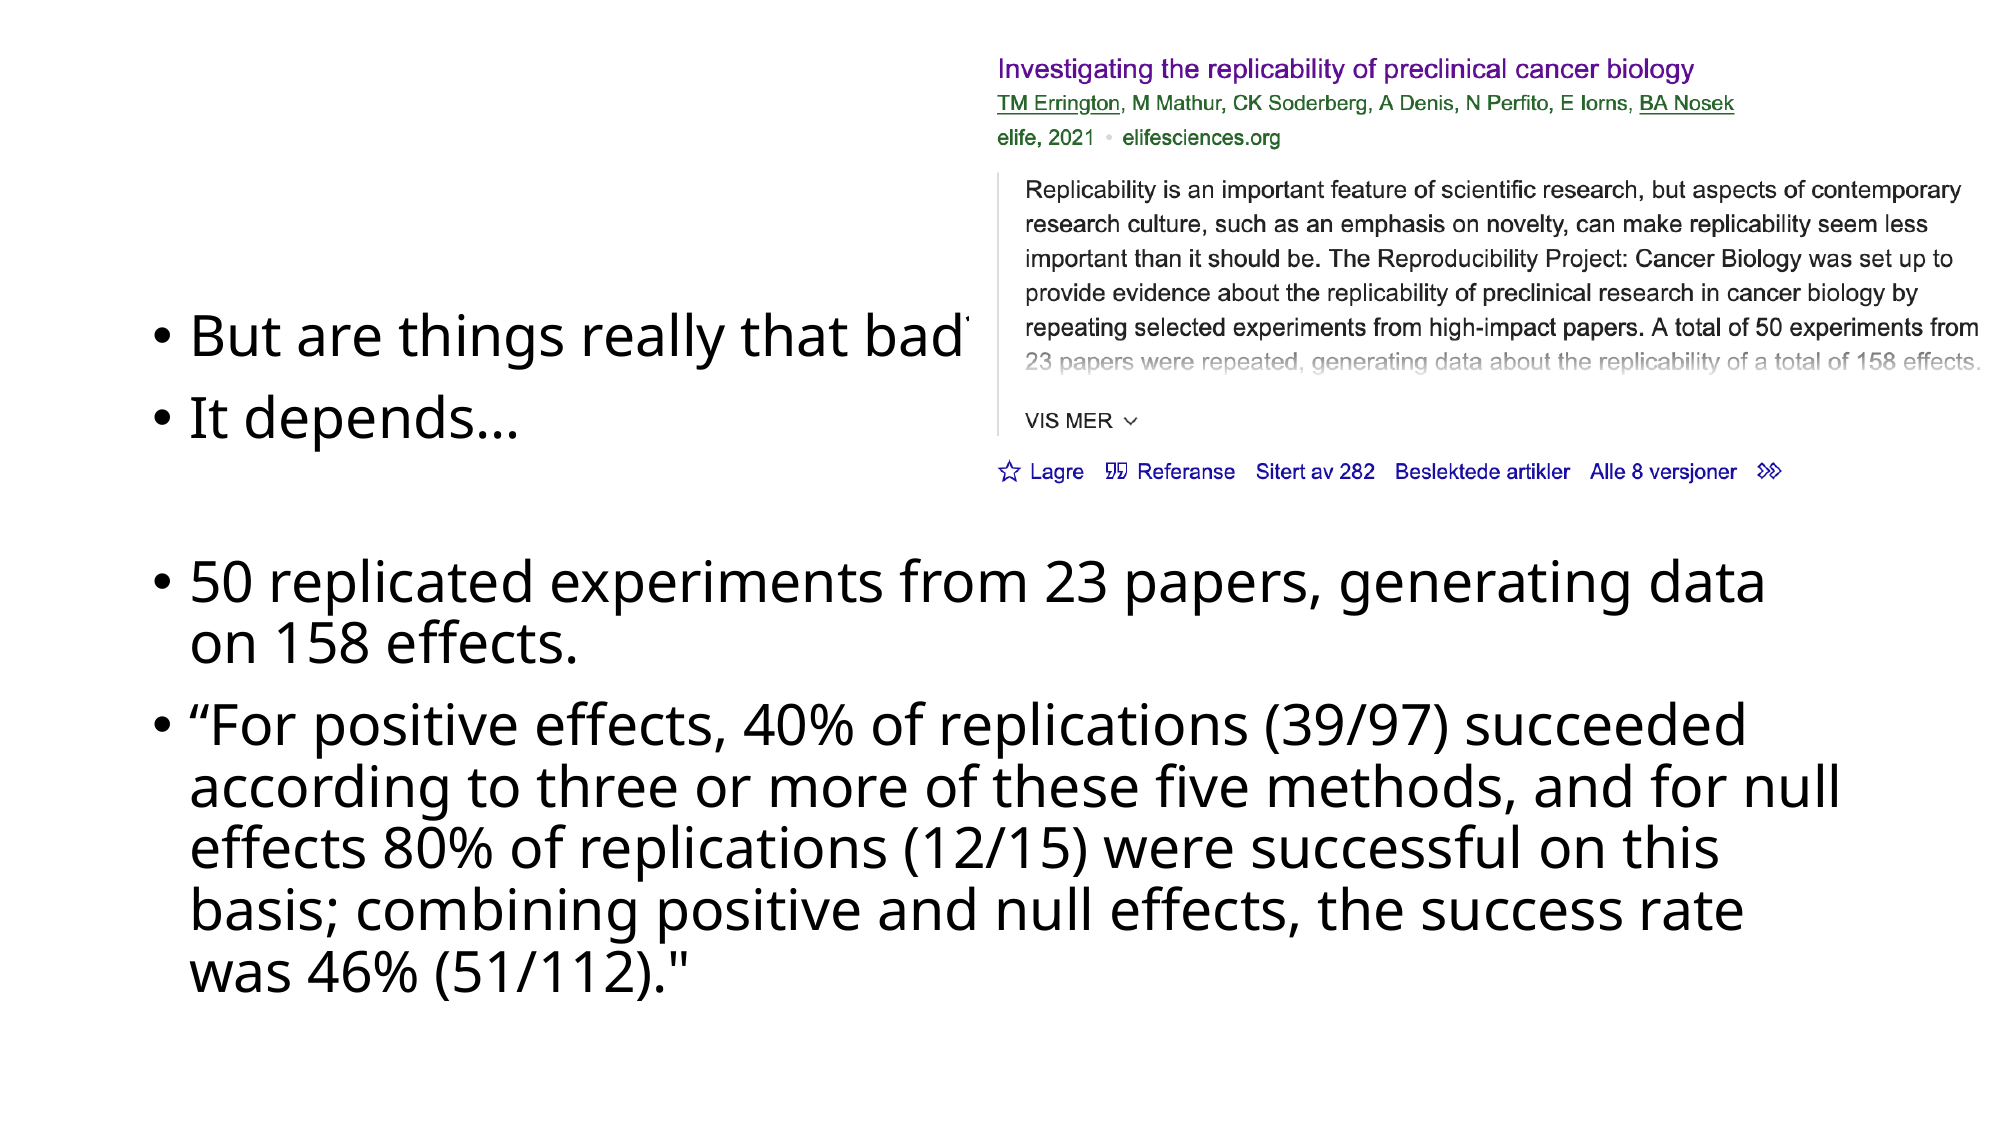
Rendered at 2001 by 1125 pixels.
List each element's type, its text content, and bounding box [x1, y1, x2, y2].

picture [969, 36, 2000, 540]
list But are things really that bad? It depends… 50 replicated experiments from 23 papers, generating data on 158 effects. “For positive effects, 40% of replications (39/97) succeeded according to three or more of these five methods, and for null effects 80% of replications (12/15) were successful on this basis; combining positive and null effects, the success rate was 46% (51/112)." [137, 299, 1863, 1014]
